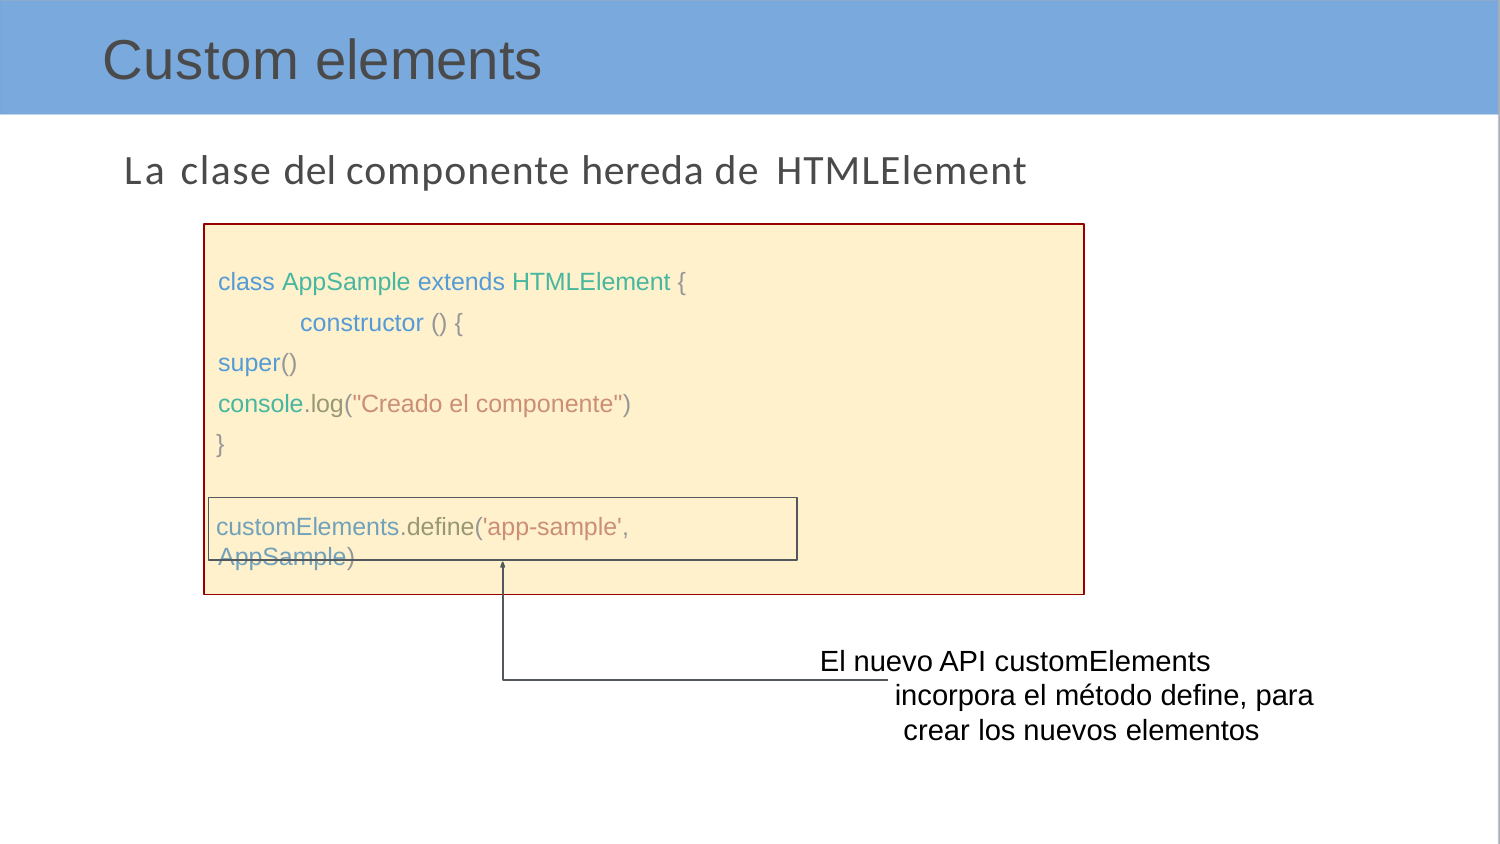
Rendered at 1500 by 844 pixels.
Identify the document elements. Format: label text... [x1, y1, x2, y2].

text_box La clase del componente hereda de HTMLElement [122, 140, 1037, 193]
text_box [202, 223, 1086, 596]
text_box class AppSample extends HTMLElement { constructor () { super() console.log("Creado el componente") } customElements.define('app-sample', AppSample) El nuevo API customElements incorpora el método define, para crear los nuevos elementos [216, 253, 1317, 746]
picture [0, 0, 1500, 844]
title Custom elements [100, 21, 547, 165]
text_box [207, 496, 890, 682]
